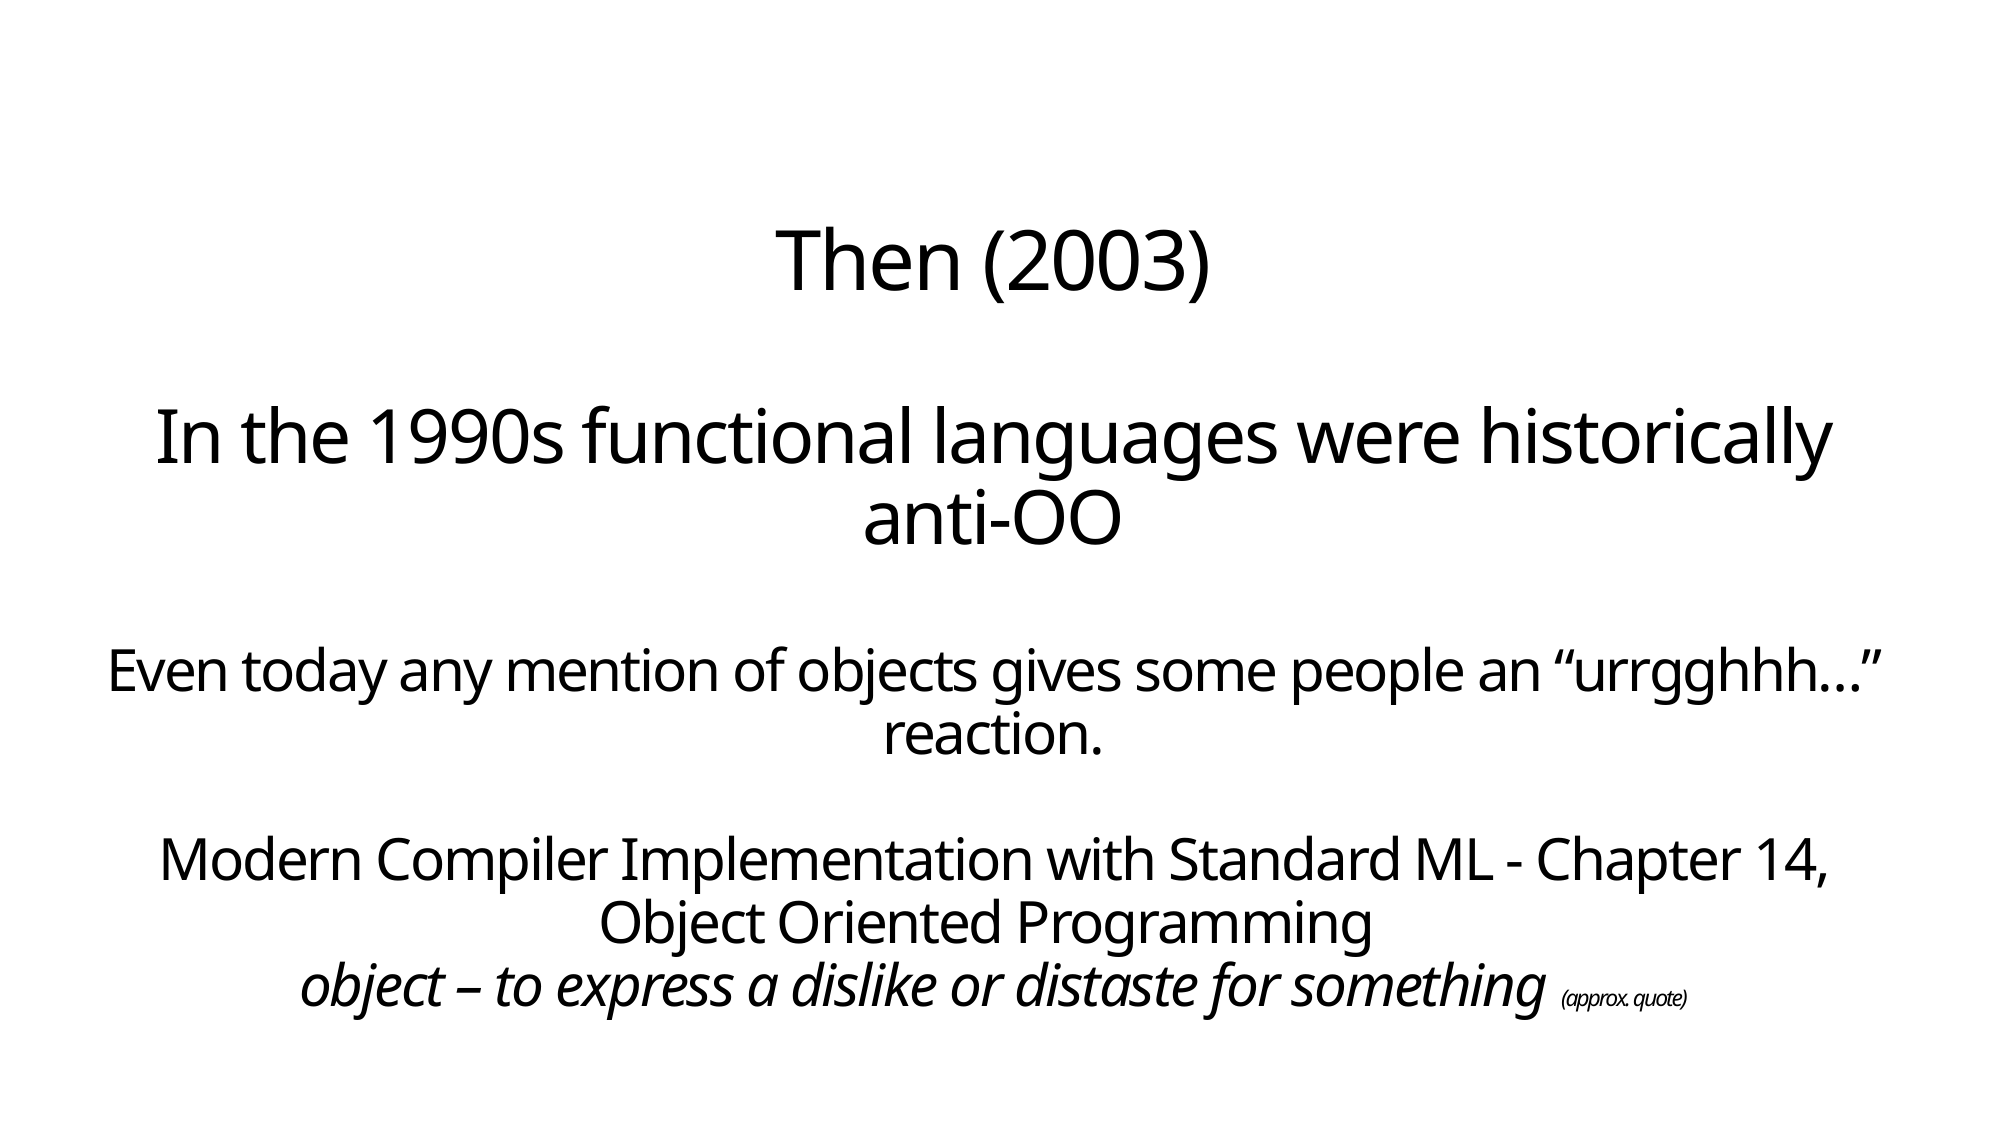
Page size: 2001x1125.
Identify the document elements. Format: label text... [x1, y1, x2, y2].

title Then (2003) In the 1990s functional languages were historically anti-OO Even today any mention of objects gives some people an “urrgghhh…” reaction. Modern Compiler Implementation with Standard ML - Chapter 14, Object Oriented Programming object – to express a dislike or distaste for something (approx. quote) [76, 218, 1911, 1067]
